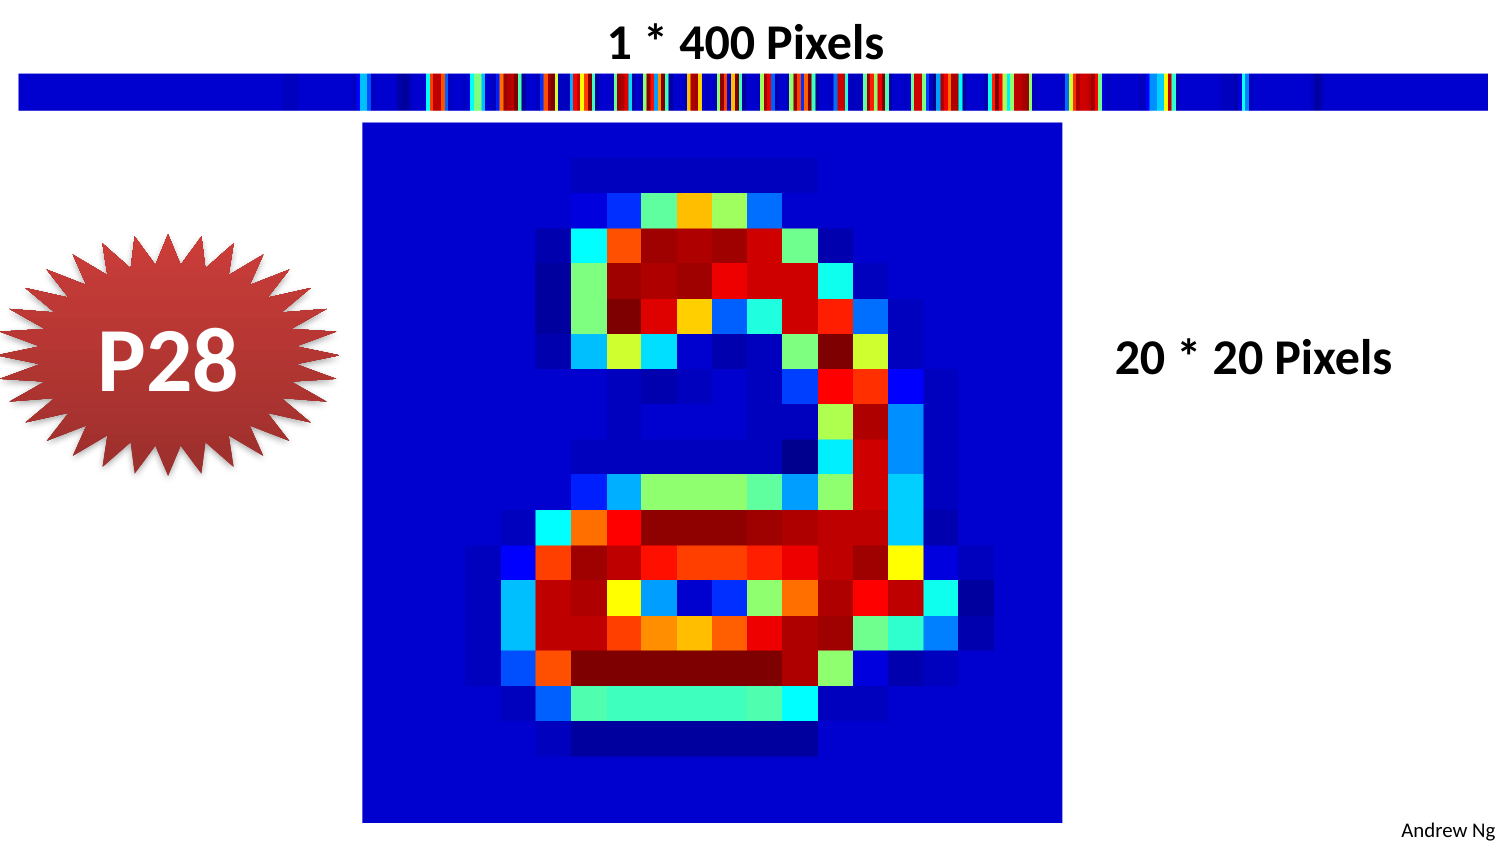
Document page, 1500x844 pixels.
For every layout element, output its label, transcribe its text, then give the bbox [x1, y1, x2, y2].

picture [0, 73, 1497, 112]
text_box P28 [0, 234, 340, 477]
text_box 1 * 400 Pixels [591, 1, 902, 72]
text_box 20 * 20 Pixels [1099, 317, 1410, 393]
picture [362, 121, 1063, 824]
